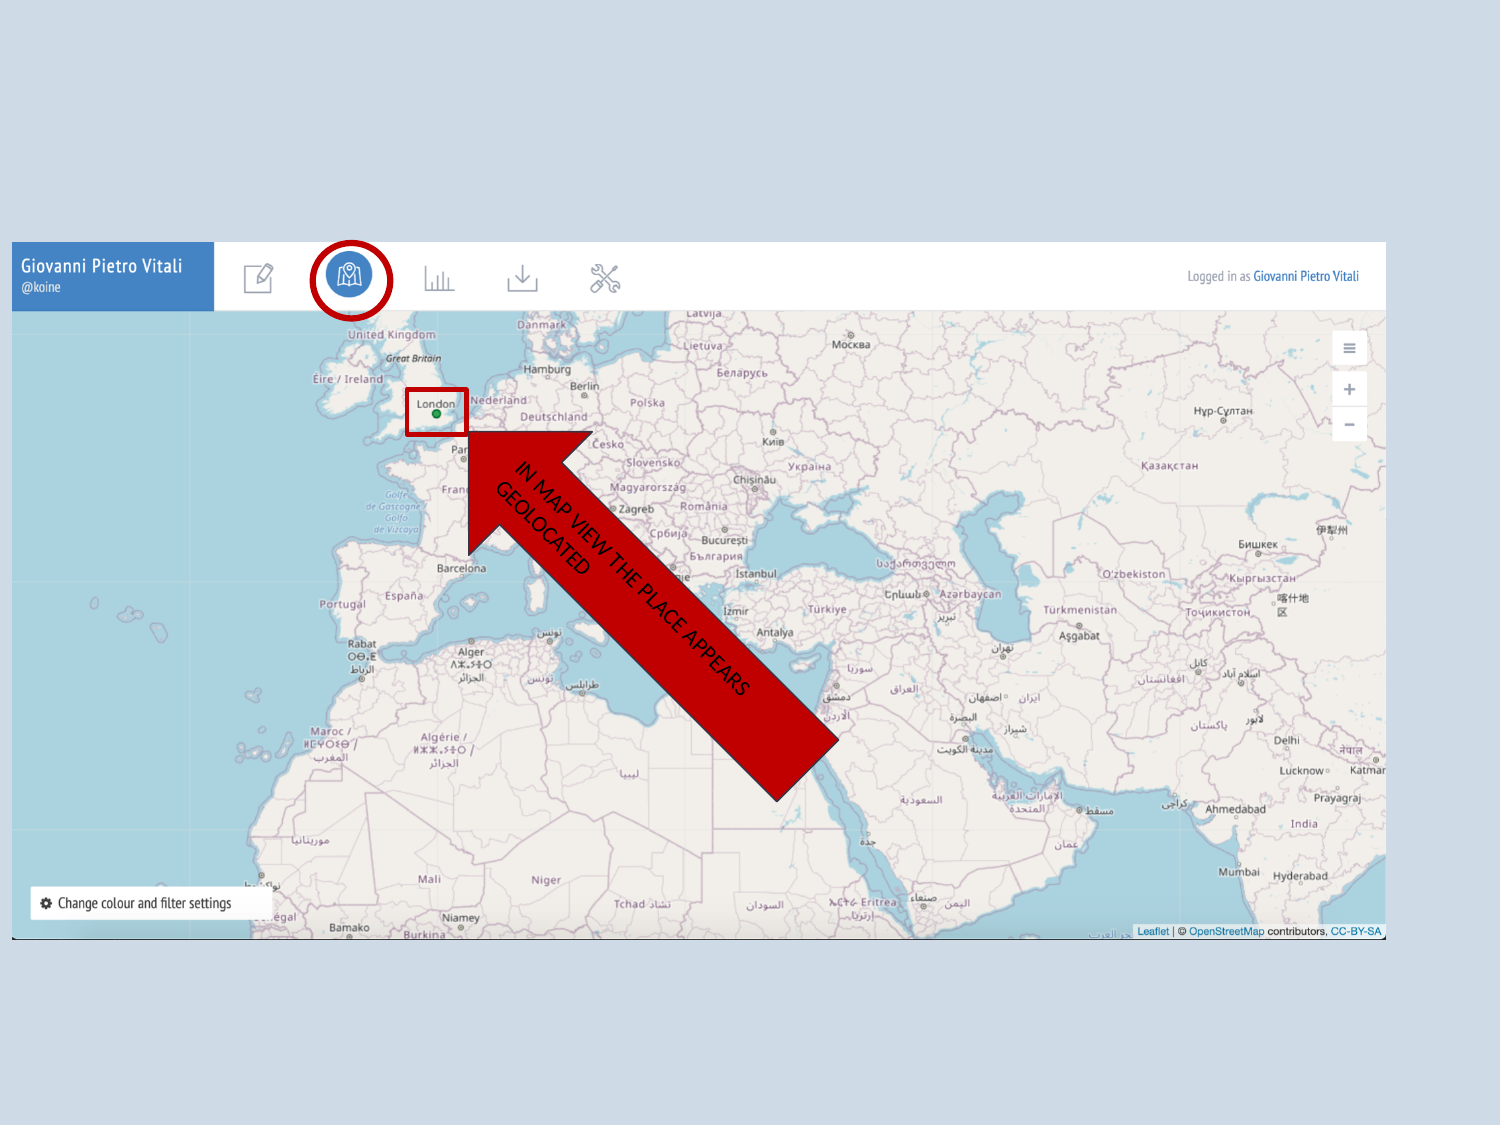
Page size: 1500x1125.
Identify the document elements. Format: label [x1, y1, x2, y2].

picture [12, 242, 1386, 940]
